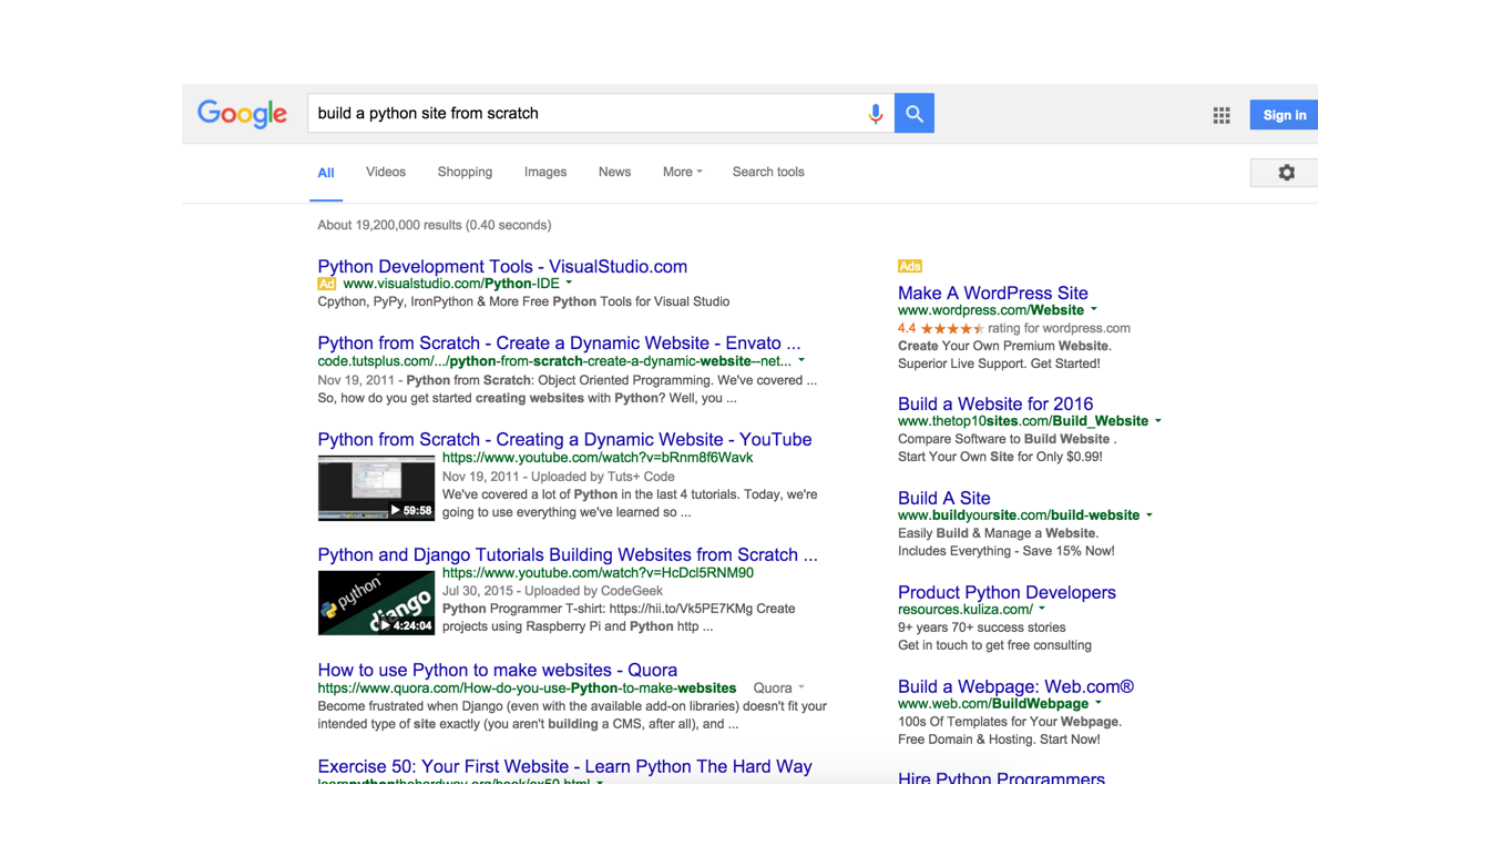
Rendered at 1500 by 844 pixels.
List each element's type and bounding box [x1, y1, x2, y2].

picture [182, 84, 1318, 784]
